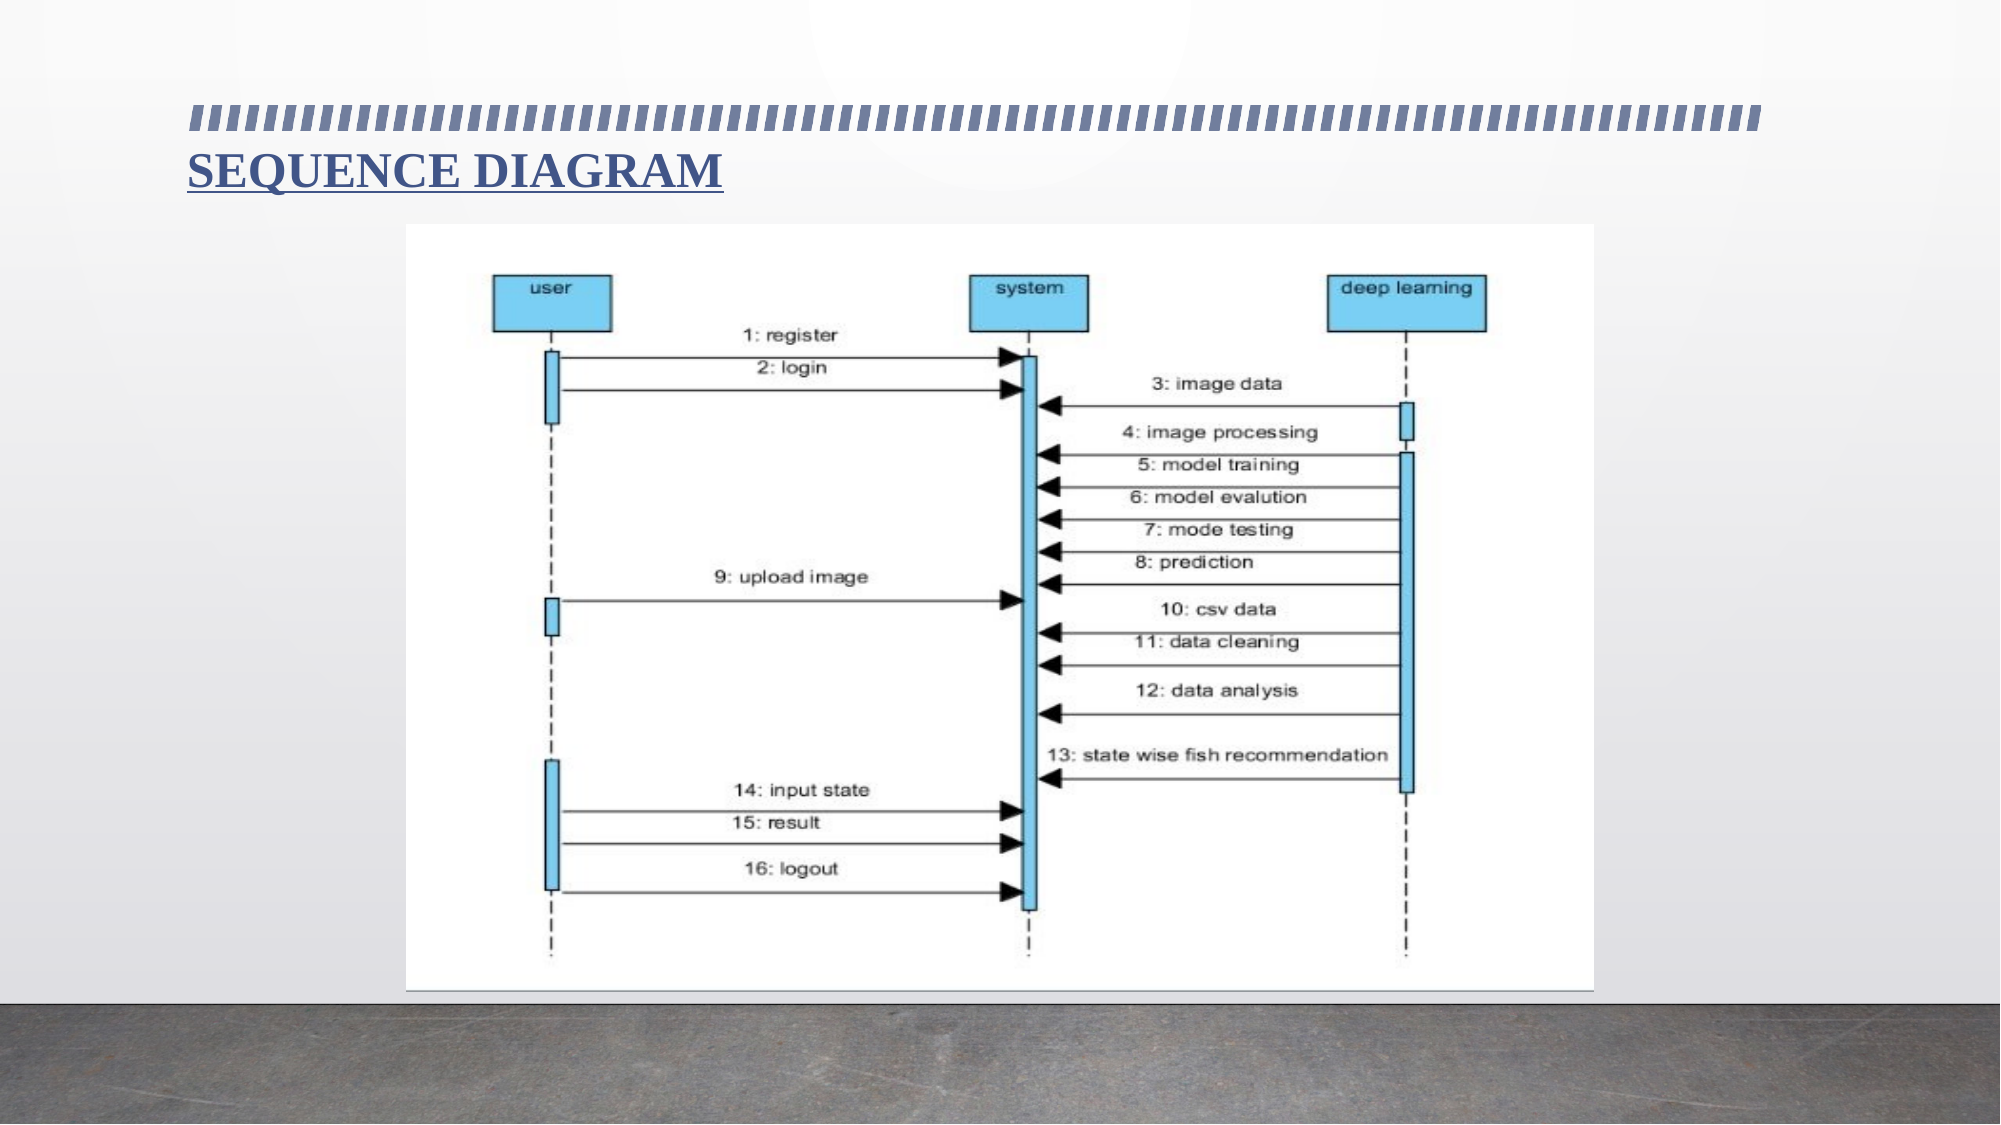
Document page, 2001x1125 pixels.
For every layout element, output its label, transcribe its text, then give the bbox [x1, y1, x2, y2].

title SEQUENCE DIAGRAM [171, 136, 1634, 206]
picture [405, 224, 1595, 992]
picture [0, 1004, 2000, 1124]
